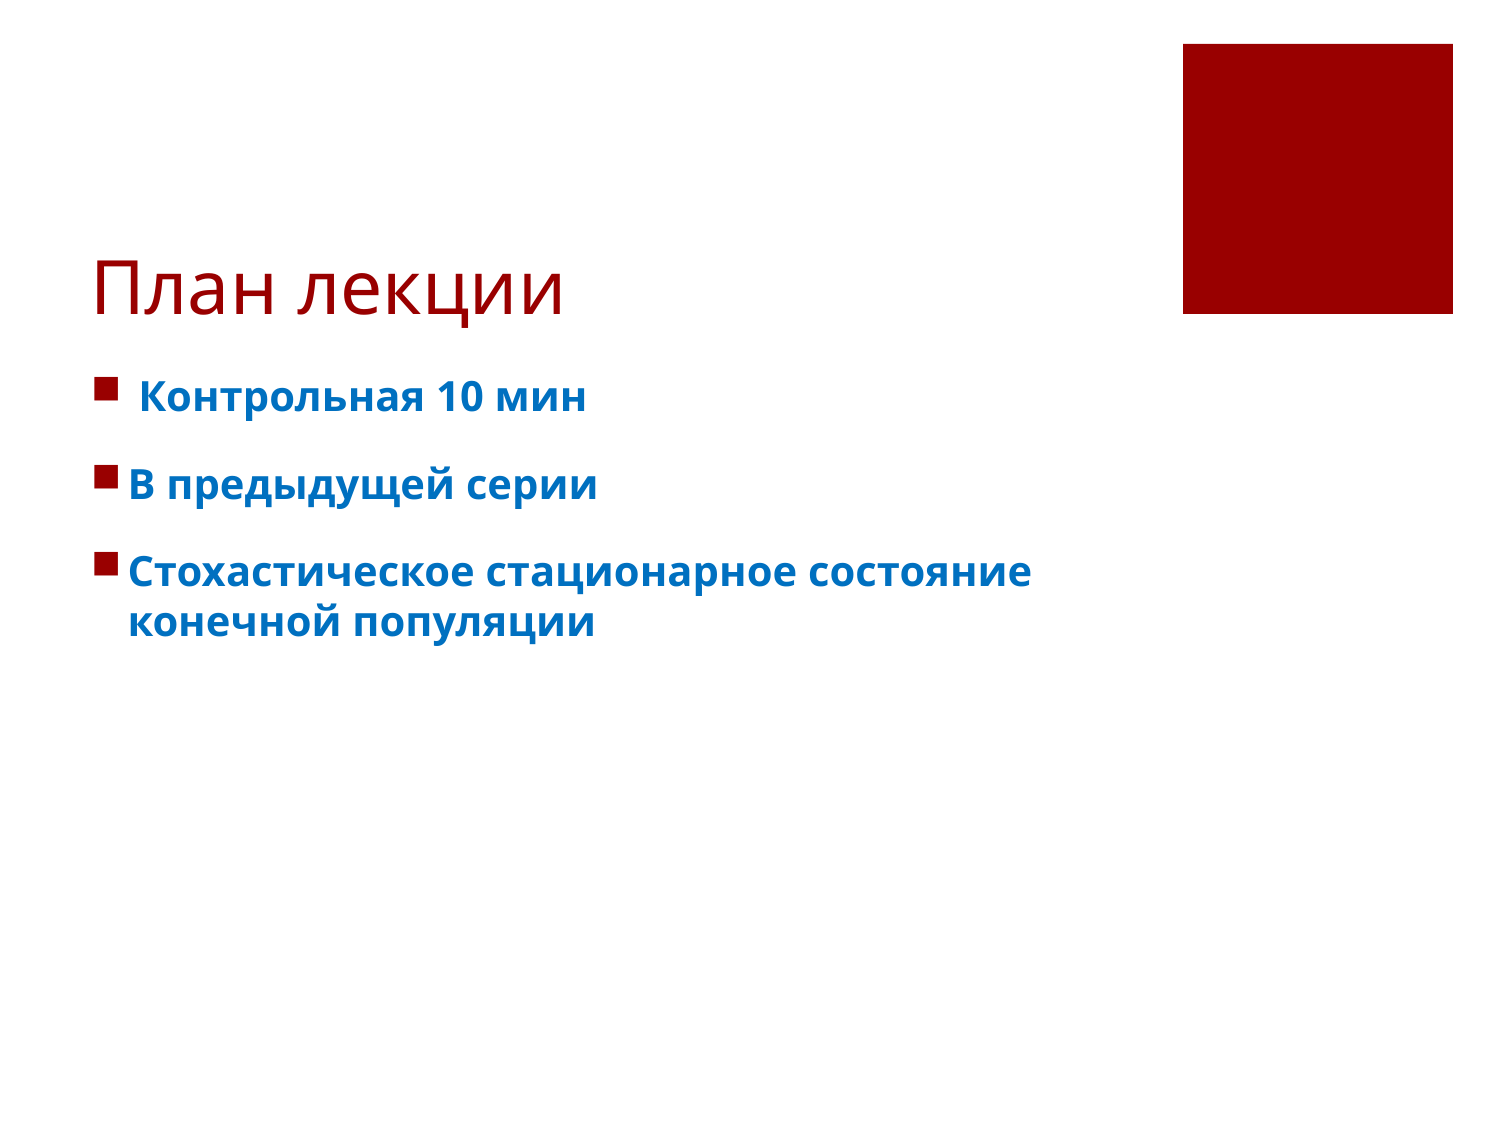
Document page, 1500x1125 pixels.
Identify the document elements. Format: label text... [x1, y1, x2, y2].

list Контрольная 10 мин В предыдущей серии Стохастическое стационарное состояние конечной популяции [75, 362, 1218, 1005]
title План лекции [75, 149, 1143, 338]
